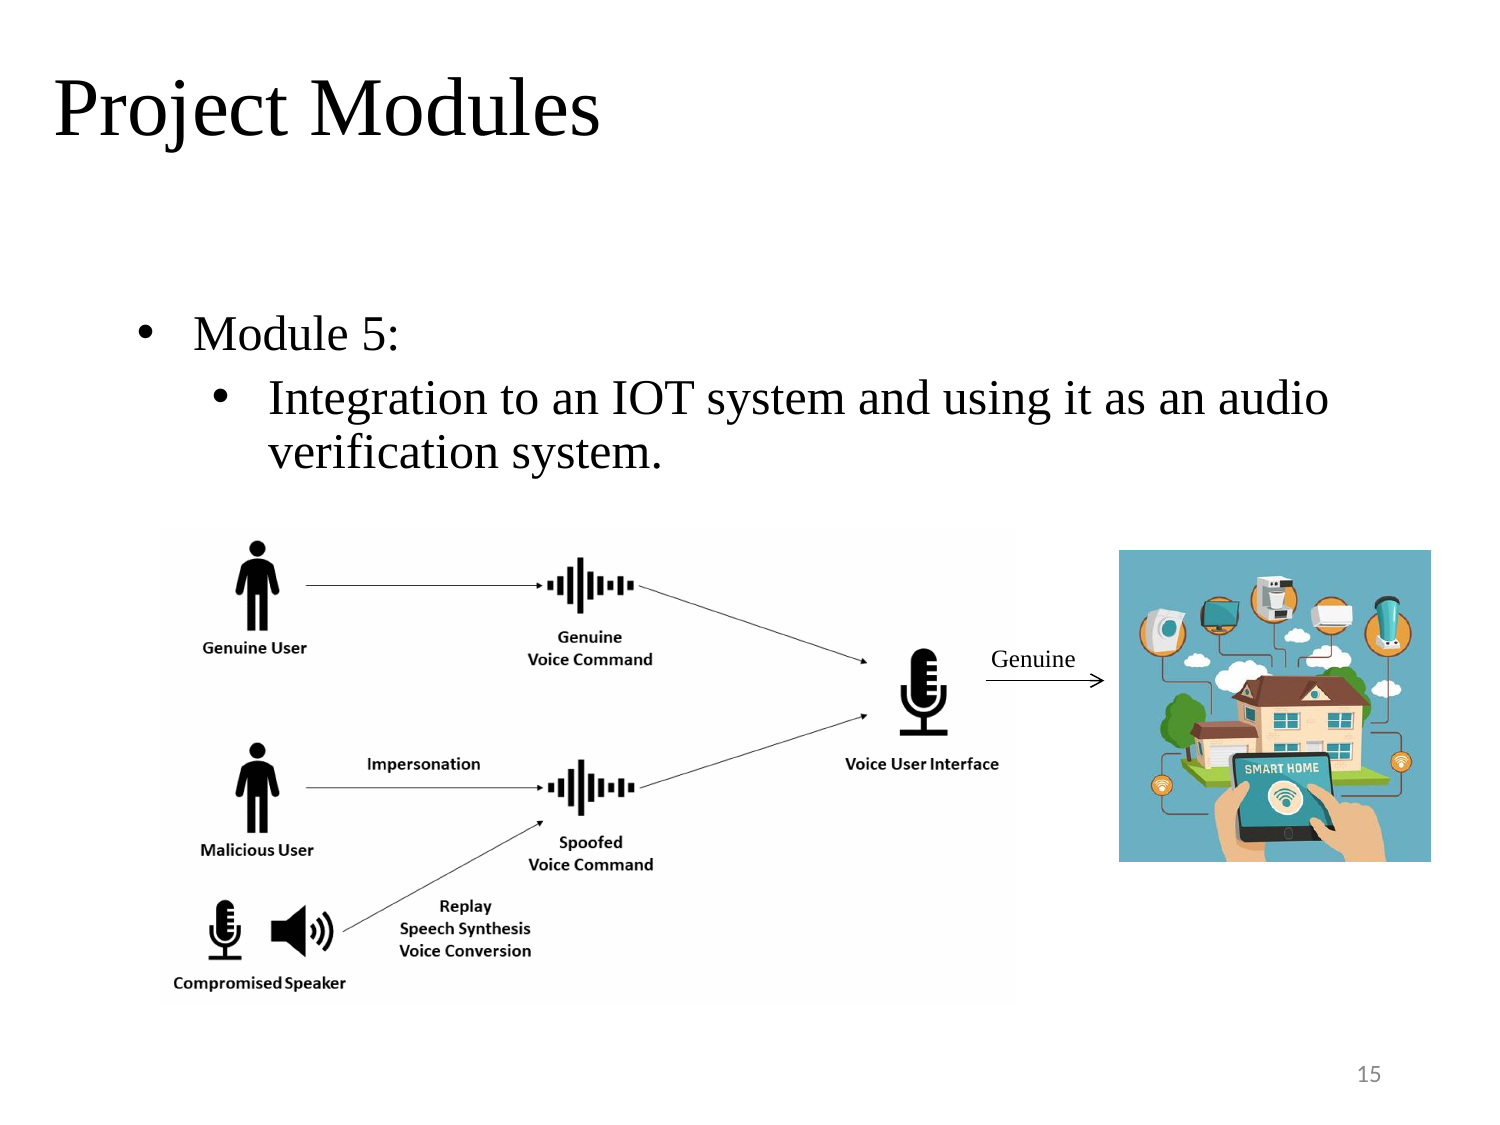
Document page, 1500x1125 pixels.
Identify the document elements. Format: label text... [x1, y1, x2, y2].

title Project Modules [17, 0, 1312, 218]
slide_number 15 [1059, 1042, 1397, 1103]
picture [1118, 550, 1431, 863]
list Module 5: Integration to an IOT system and using it as an audio verification system. [103, 299, 1397, 1014]
text_box Genuine [1019, 634, 1113, 680]
picture [159, 526, 1016, 1005]
